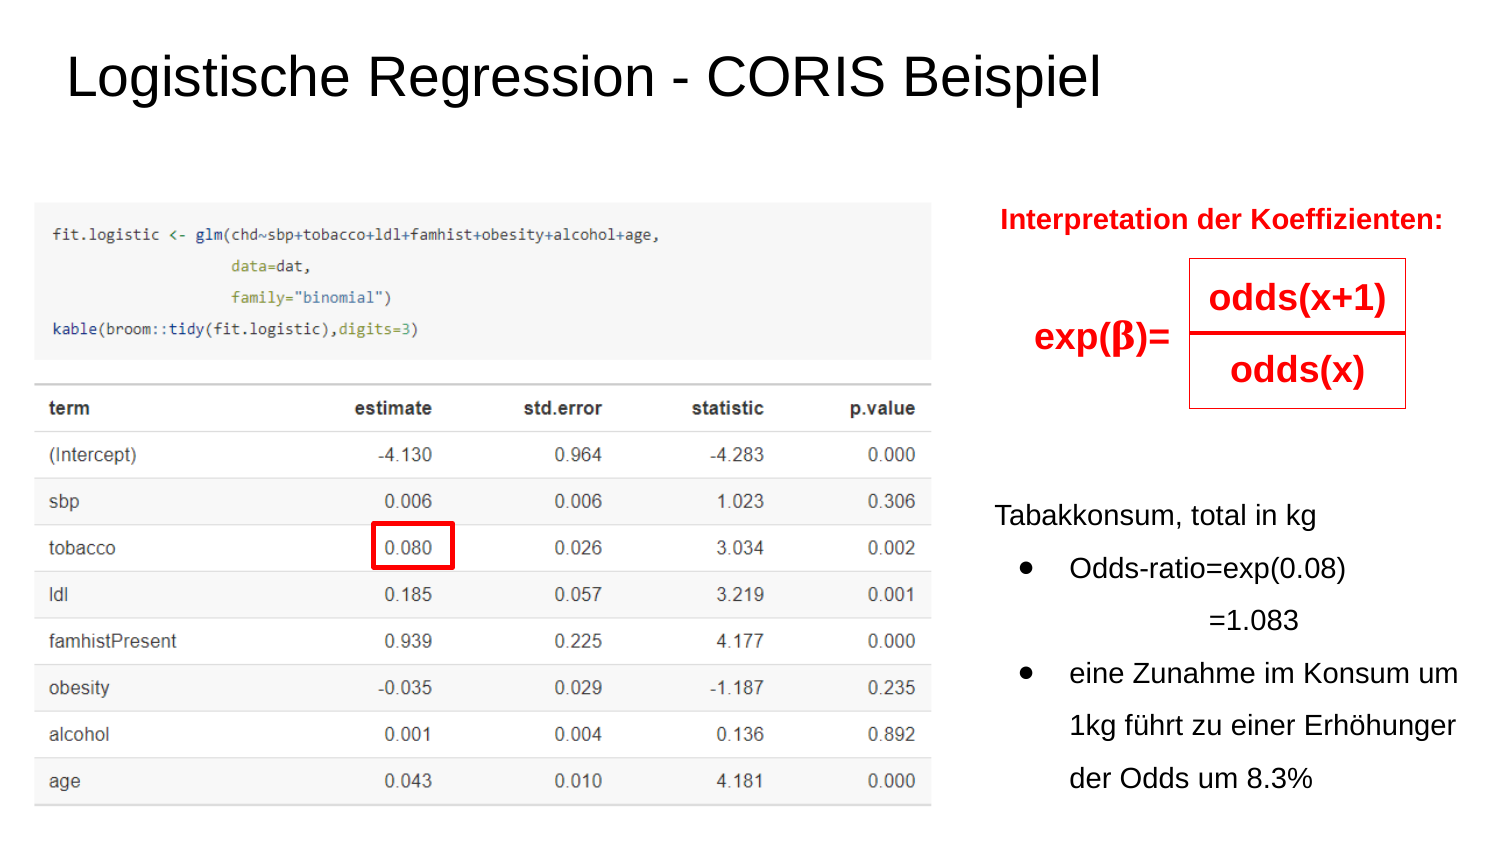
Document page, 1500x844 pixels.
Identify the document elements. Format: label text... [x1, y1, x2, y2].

text_box exp(𝛃)= [1019, 297, 1189, 408]
table_header odds(x+1) [1190, 259, 1405, 331]
title Logistische Regression - CORIS Beispiel [51, 29, 1449, 124]
text_box Interpretation der Koeffizienten: [985, 167, 1478, 251]
table_cell odds(x) [1190, 335, 1405, 408]
picture [24, 191, 950, 819]
text_box Tabakkonsum, total in kg Odds-ratio=exp(0.08) =1.083 eine Zunahme im Konsum um 1kg führt zu einer Erhöhunger der Odds um 8.3% [979, 464, 1478, 809]
